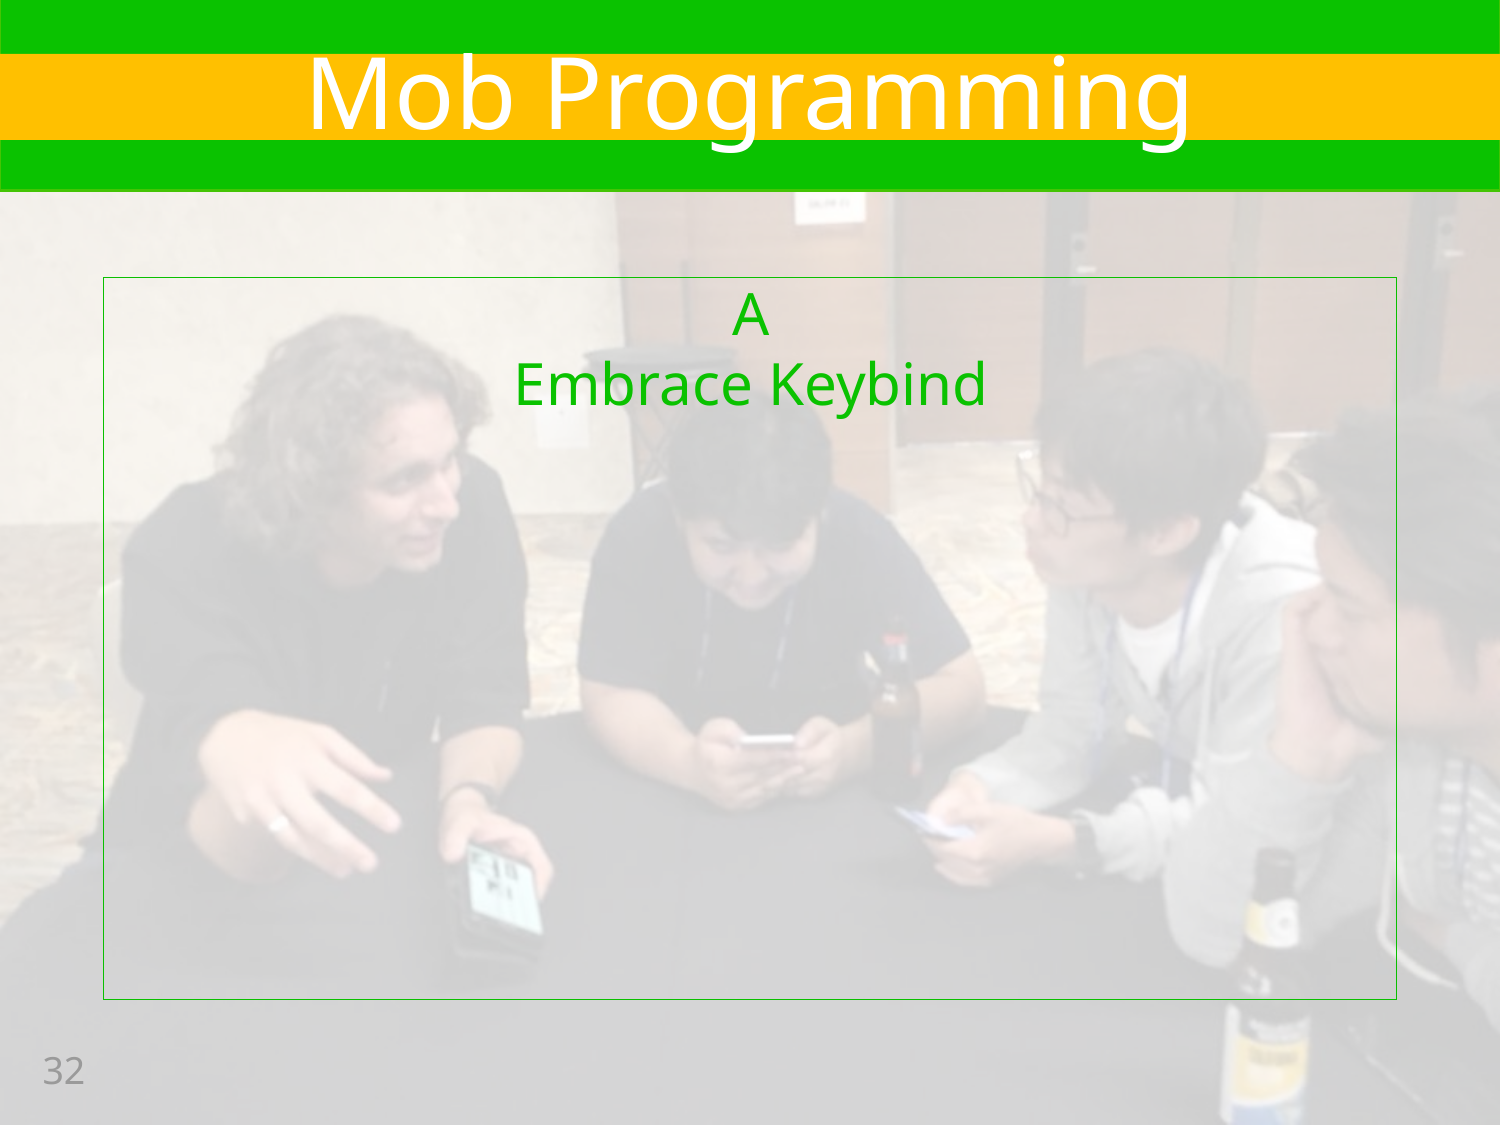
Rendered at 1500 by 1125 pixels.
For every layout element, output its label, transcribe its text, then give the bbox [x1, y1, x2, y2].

list A Embrace Keybind [103, 277, 1397, 1000]
slide_number 32 [27, 1042, 146, 1102]
title Mob Programming [0, 53, 1500, 140]
